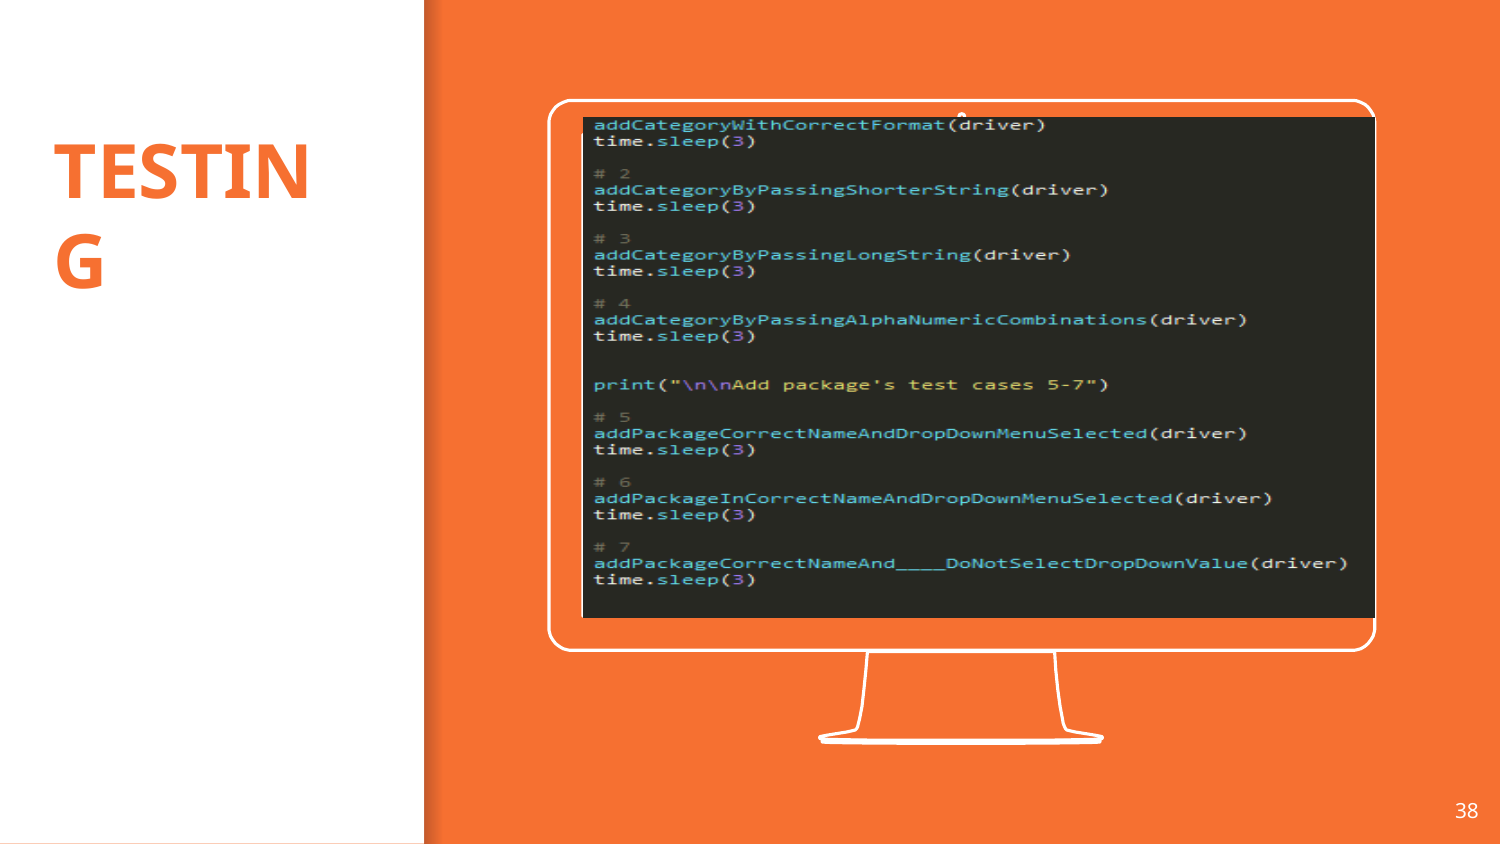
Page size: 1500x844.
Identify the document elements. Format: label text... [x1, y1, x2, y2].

picture [583, 117, 1375, 618]
slide_number 38 [1403, 779, 1494, 844]
title TESTING [38, 94, 375, 319]
text_box [548, 100, 1375, 744]
